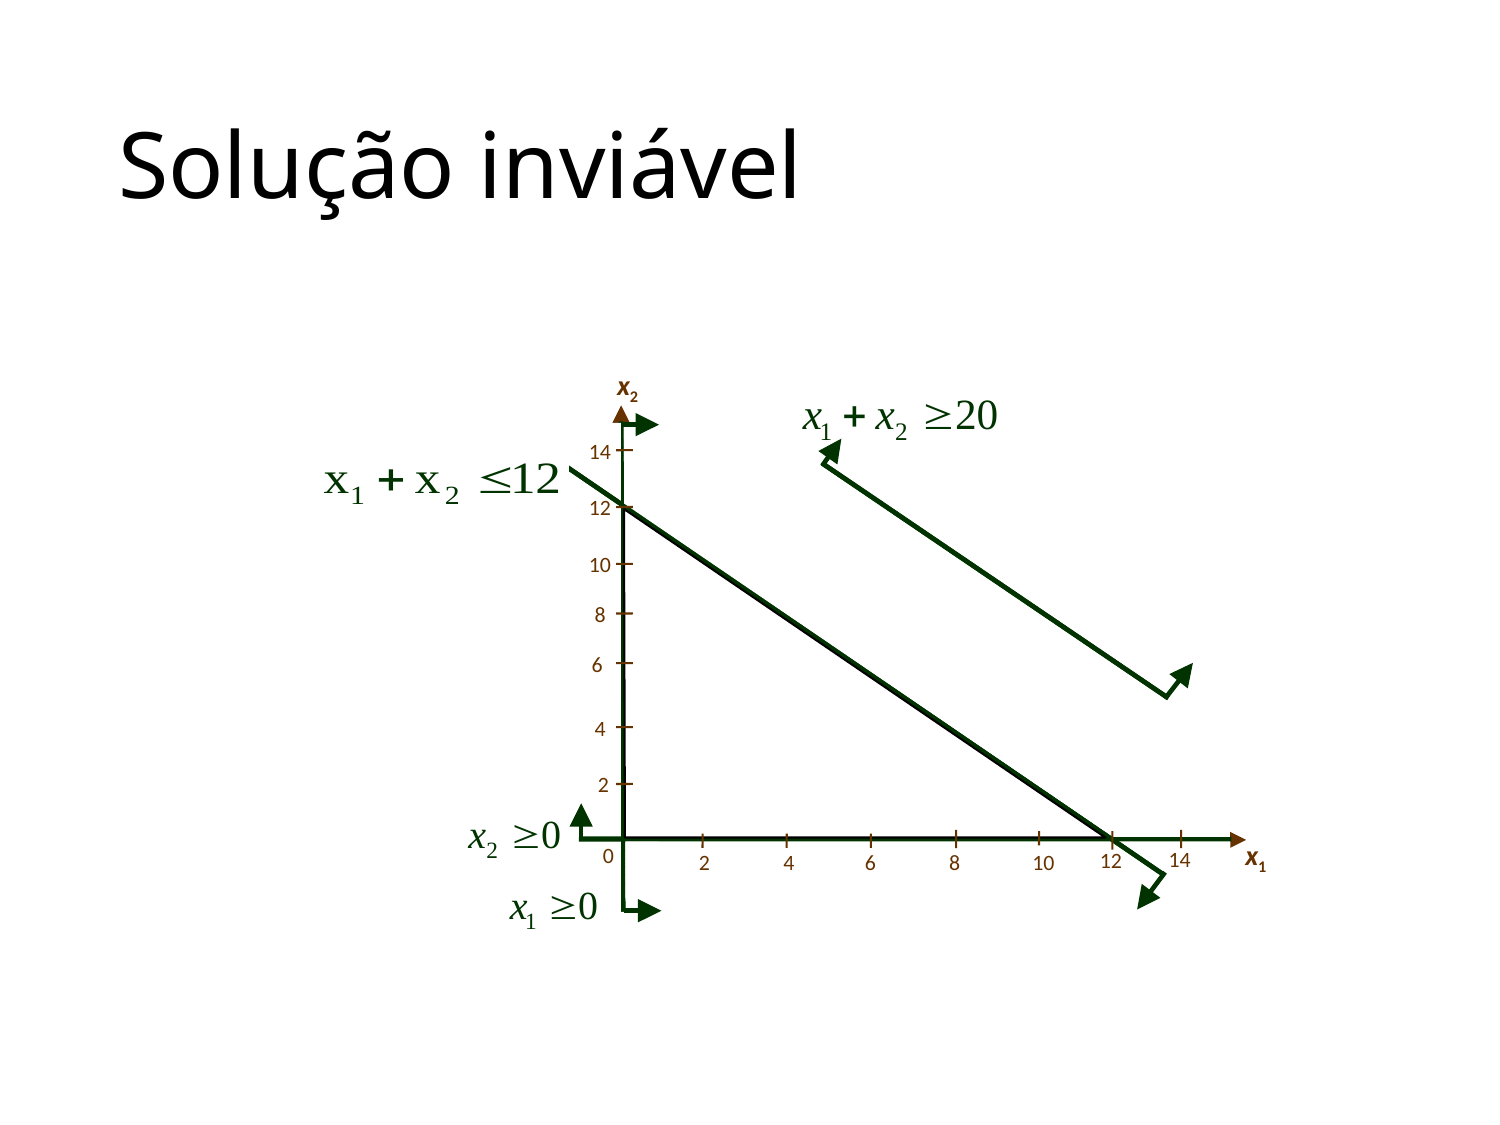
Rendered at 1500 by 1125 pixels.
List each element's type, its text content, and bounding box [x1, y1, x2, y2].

text_box [613, 414, 623, 421]
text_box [623, 386, 1193, 838]
title Solução inviável [103, 59, 1397, 278]
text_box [300, 432, 1234, 910]
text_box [333, 422, 623, 432]
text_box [572, 429, 633, 876]
text_box x1 [1234, 829, 1282, 883]
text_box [683, 829, 1207, 883]
text_box x2 [602, 360, 653, 414]
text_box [333, 910, 662, 937]
